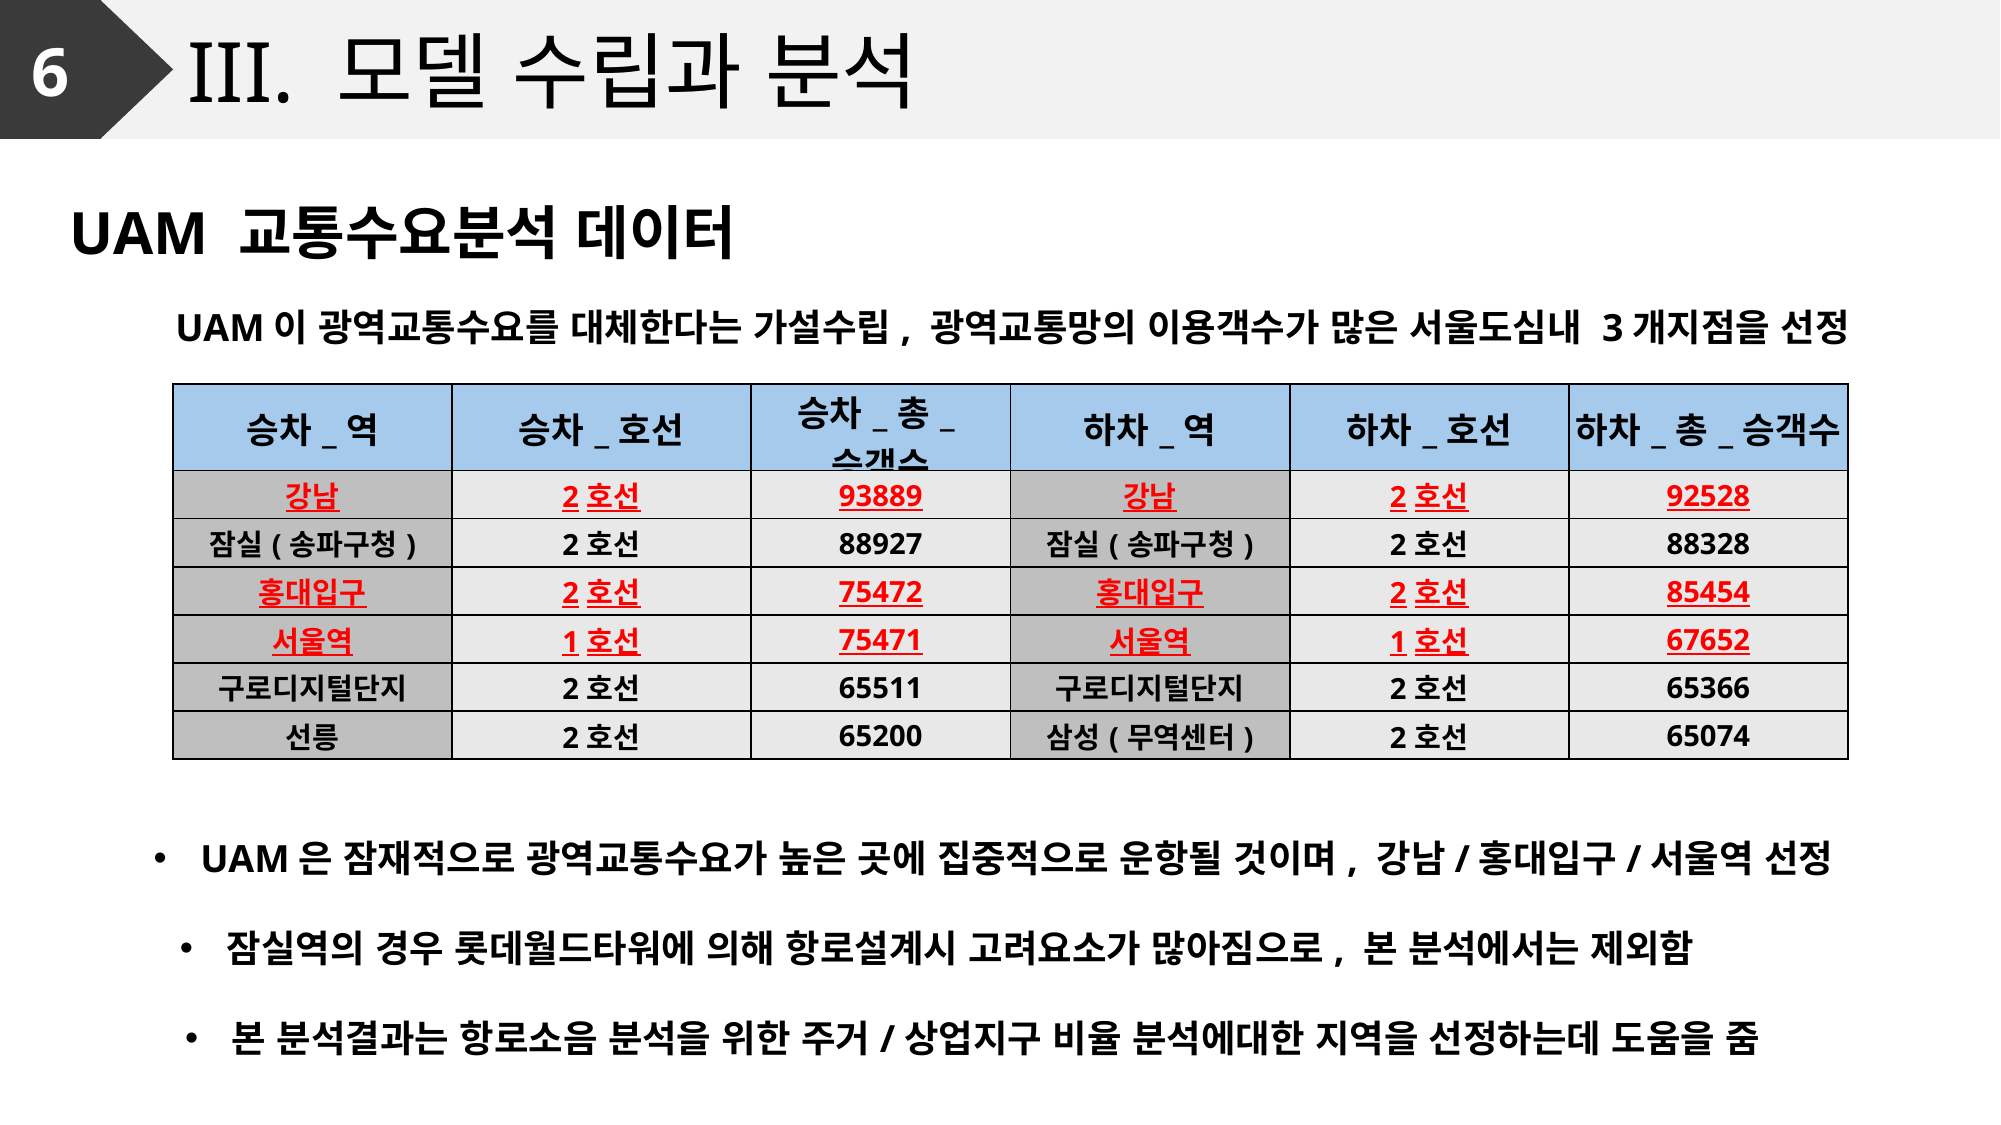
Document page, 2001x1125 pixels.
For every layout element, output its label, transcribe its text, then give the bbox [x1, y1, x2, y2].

table_cell 강남 [174, 471, 451, 518]
table_cell 93889 [752, 471, 1010, 518]
table_cell 2호선 [1291, 471, 1568, 518]
text_box III. 모델 수립과 분석 [174, 11, 1578, 127]
table_cell 2호선 [453, 519, 750, 566]
table_cell 67652 [1570, 616, 1847, 662]
table_cell 서울역 [1011, 616, 1289, 662]
table_cell 잠실(송파구청) [1011, 519, 1289, 566]
table_cell 1호선 [453, 616, 750, 662]
table_cell 65511 [752, 664, 1010, 710]
table_cell 65200 [752, 712, 1010, 758]
table_cell 2호선 [453, 471, 750, 518]
table_cell 구로디지털단지 [1011, 664, 1289, 710]
table_header 하차_총_승객수 [1570, 385, 1847, 470]
table_header 하차_역 [1011, 385, 1289, 470]
table_cell 75471 [752, 616, 1010, 662]
table_cell 2호선 [1291, 519, 1568, 566]
table_cell 삼성(무역센터) [1011, 712, 1289, 758]
table_cell 2호선 [1291, 712, 1568, 758]
table_cell 서울역 [174, 616, 451, 662]
table_cell 홍대입구 [1011, 568, 1289, 614]
table_cell 2호선 [453, 664, 750, 710]
text_box 잠실역의 경우 롯데월드타워에 의해 항로설계시 고려요소가 많아짐으로, 본 분석에서는 제외함 [165, 917, 1710, 978]
table_header 승차_역 [174, 385, 451, 470]
table_cell 홍대입구 [174, 568, 451, 614]
table_cell 2호선 [1291, 568, 1568, 614]
table_cell 2호선 [453, 712, 750, 758]
text_box UAM은 잠재적으로 광역교통수요가 높은 곳에 집중적으로 운항될 것이며, 강남/홍대입구/서울역 선정 [138, 827, 1859, 888]
text_box 본 분석결과는 항로소음 분석을 위한 주거/상업지구 비율 분석에대한 지역을 선정하는데 도움을 줌 [170, 1007, 1776, 1068]
table_cell 65074 [1570, 712, 1847, 758]
text_box UAM 교통수요분석 데이터 [55, 189, 751, 275]
text_box [174, 0, 2000, 140]
table_cell 2호선 [1291, 664, 1568, 710]
table_cell 잠실(송파구청) [174, 519, 451, 566]
table_cell 1호선 [1291, 616, 1568, 662]
table_header 승차_호선 [453, 385, 750, 470]
table_header 승차_총_승객수 [752, 385, 1010, 470]
table_cell 65366 [1570, 664, 1847, 710]
table_cell 85454 [1570, 568, 1847, 614]
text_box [0, 0, 174, 140]
table_cell 구로디지털단지 [174, 664, 451, 710]
table_header 하차_호선 [1291, 385, 1568, 470]
table_cell 88927 [752, 519, 1010, 566]
table_cell 강남 [1011, 471, 1289, 518]
table_cell 2호선 [453, 568, 750, 614]
table_cell 75472 [752, 568, 1010, 614]
text_box UAM이 광역교통수요를 대체한다는 가설수립, 광역교통망의 이용객수가 많은 서울도심내 3개지점을 선정 [160, 296, 1865, 356]
table_cell 92528 [1570, 471, 1847, 518]
table_cell 88328 [1570, 519, 1847, 566]
table_cell 선릉 [174, 712, 451, 758]
